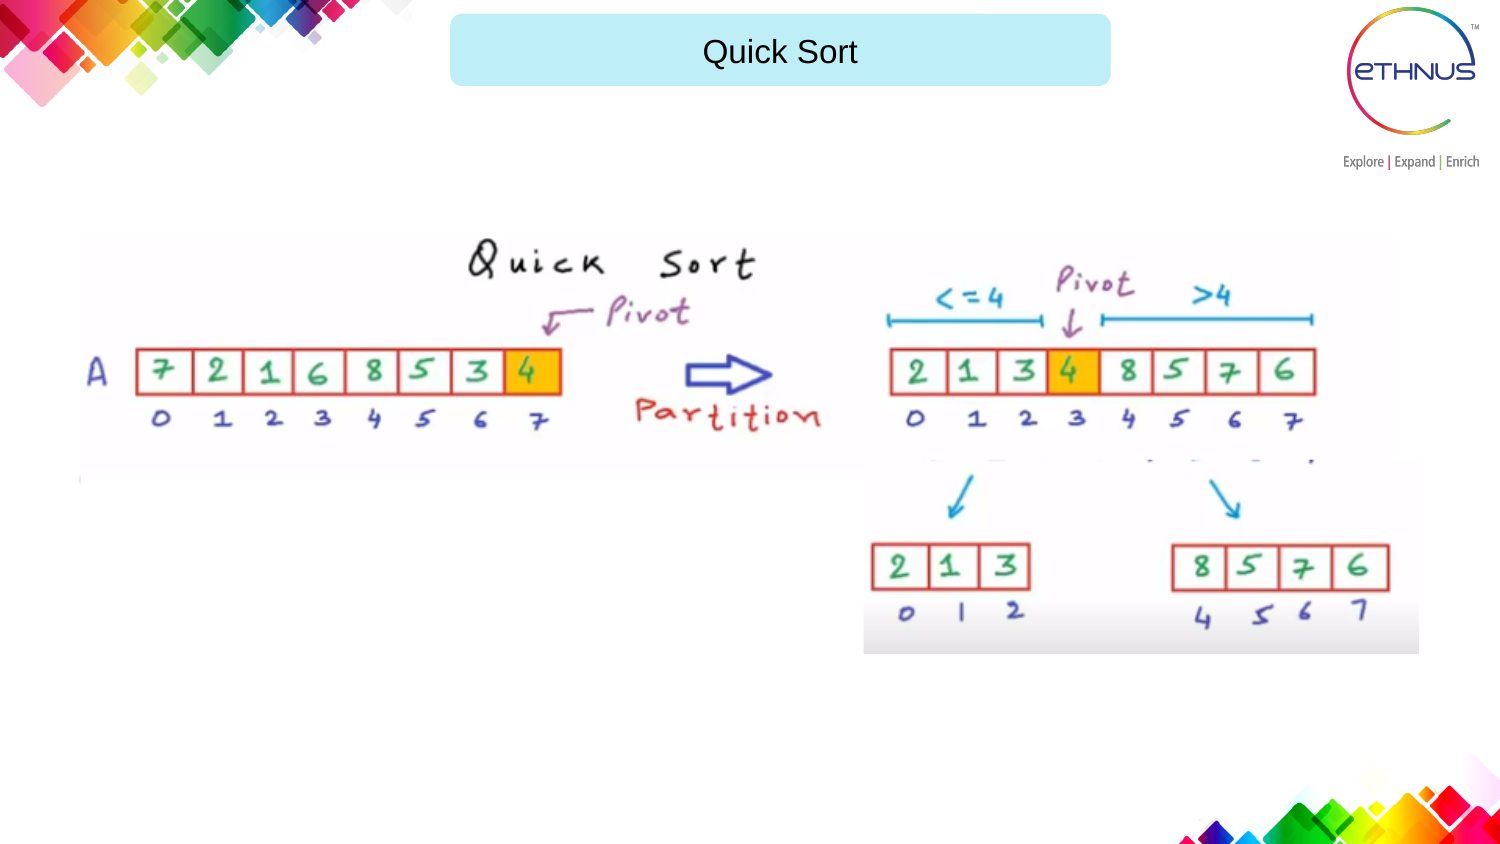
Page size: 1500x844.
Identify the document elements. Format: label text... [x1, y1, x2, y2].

picture [80, 237, 1419, 654]
picture [0, 0, 412, 107]
picture [1110, 752, 1500, 844]
picture [1344, 7, 1479, 170]
text_box Quick Sort [450, 13, 1111, 86]
